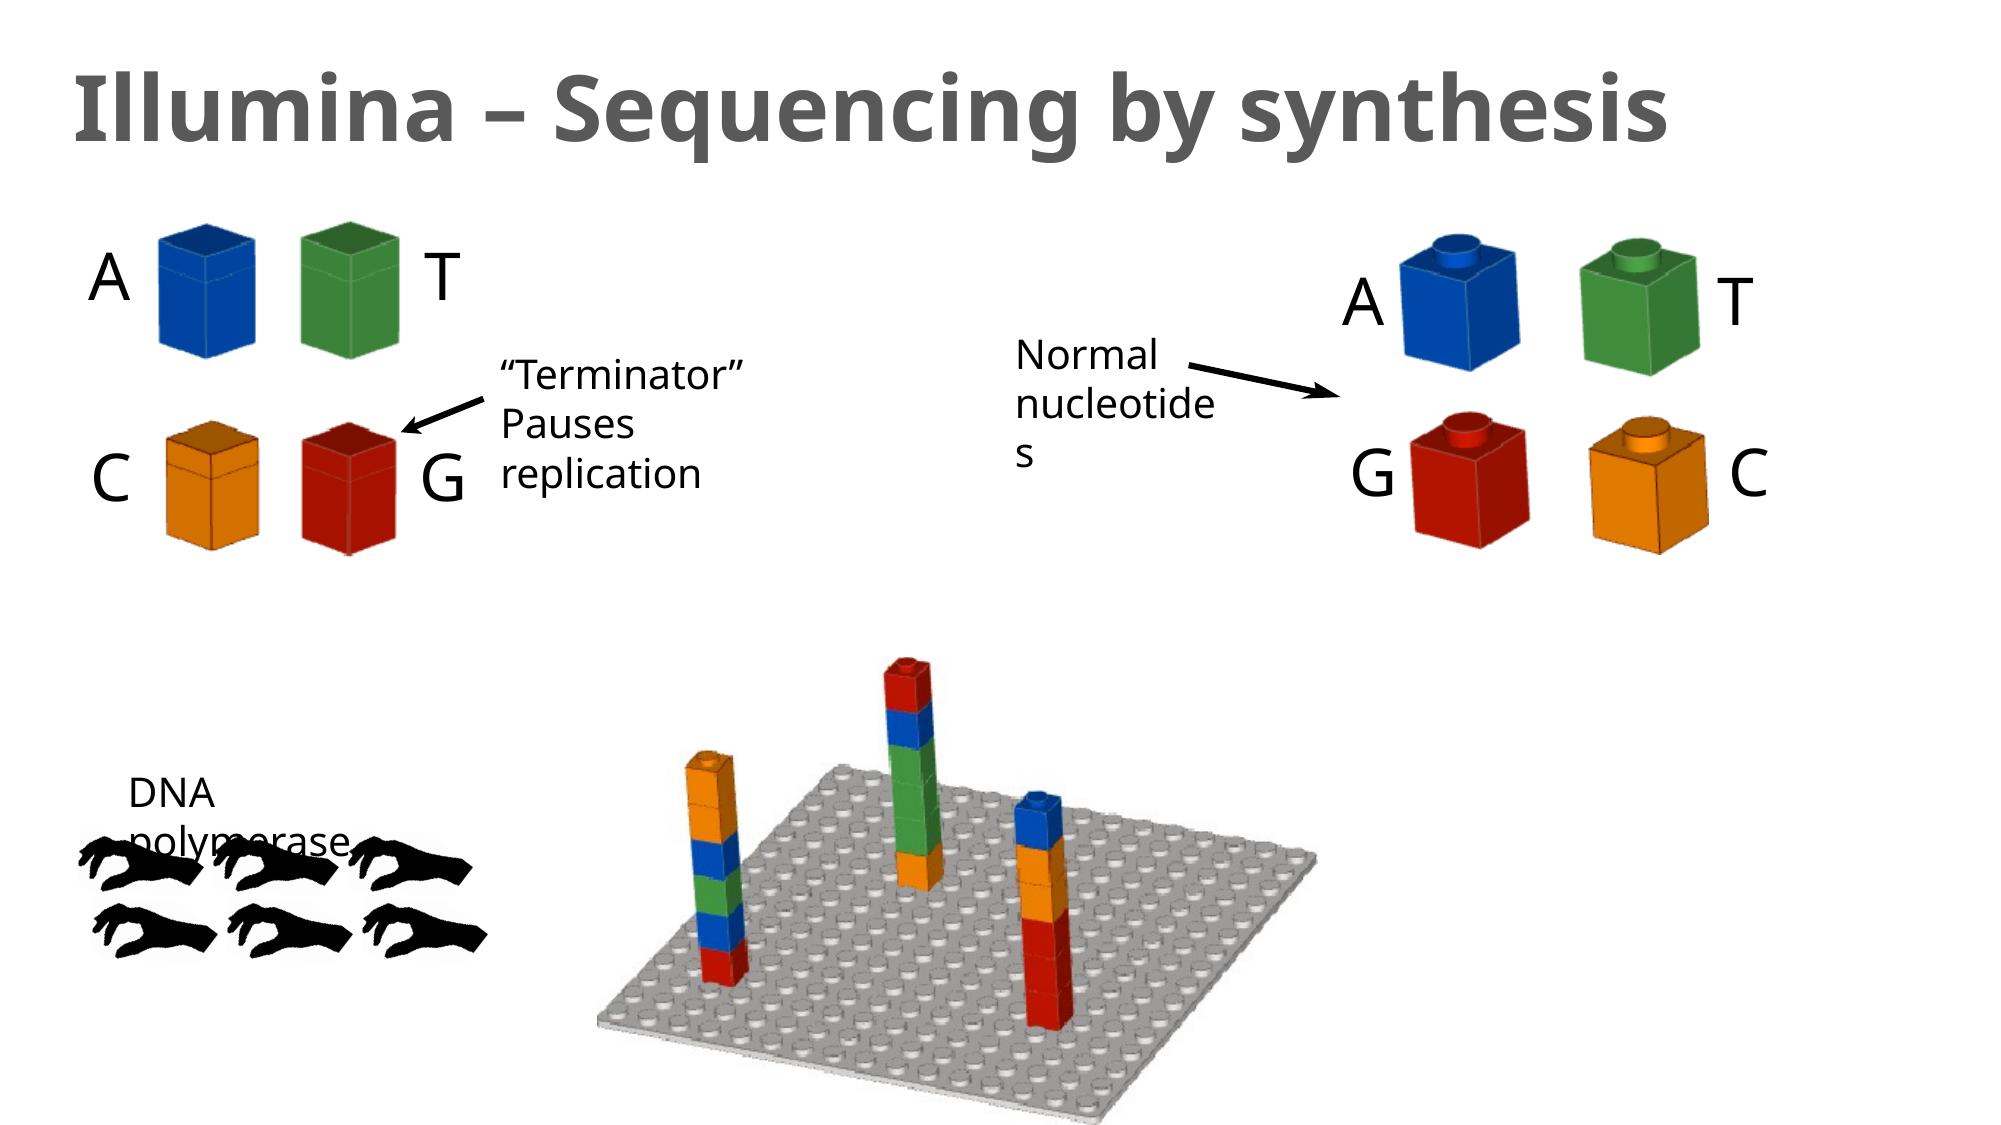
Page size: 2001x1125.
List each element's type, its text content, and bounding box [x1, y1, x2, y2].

text_box C [88, 433, 130, 515]
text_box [77, 829, 489, 964]
picture [1399, 232, 1709, 555]
picture [131, 197, 432, 571]
text_box C [1727, 429, 1769, 511]
title Illumina – Sequencing by synthesis [58, 3, 2000, 221]
text_box A [87, 233, 131, 314]
text_box DNA polymerase [126, 764, 417, 829]
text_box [1184, 363, 1341, 399]
text_box T [1715, 258, 1752, 339]
text_box G [432, 435, 464, 515]
picture [597, 657, 1318, 1125]
text_box T [432, 233, 459, 314]
text_box Normal nucleotides [1013, 326, 1236, 476]
text_box G [1347, 429, 1394, 511]
text_box A [1340, 258, 1384, 339]
text_box “Terminator” Pauses replication [498, 347, 808, 497]
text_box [400, 396, 486, 435]
